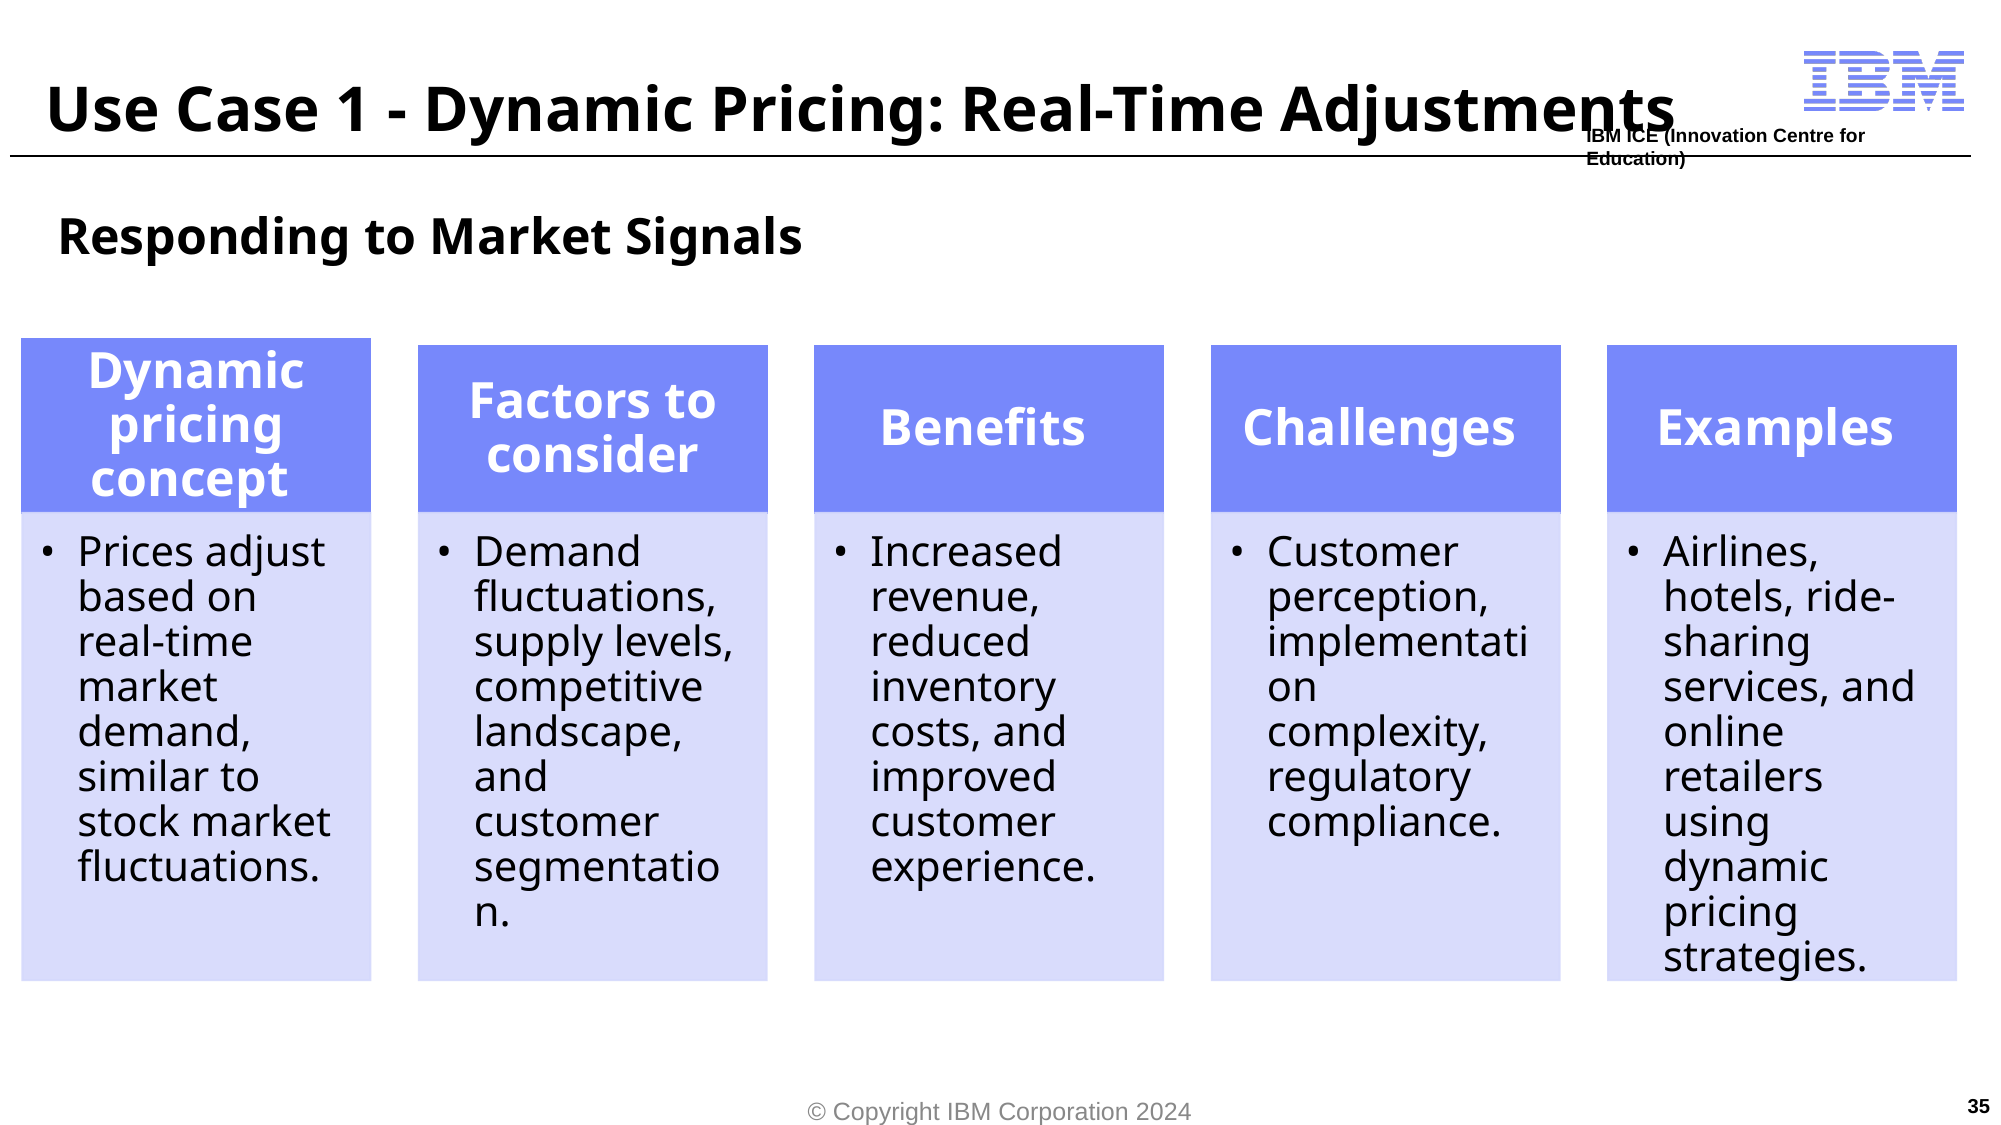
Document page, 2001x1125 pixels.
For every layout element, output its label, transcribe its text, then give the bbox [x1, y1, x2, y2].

picture [1804, 51, 1964, 111]
title Use Case 1 - Dynamic Pricing: Real-Time Adjustments [35, 0, 1730, 144]
text_box © Copyright IBM Corporation 2024 [0, 1096, 2000, 1125]
text_box Responding to Market Signals [47, 199, 1000, 283]
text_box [22, 338, 1957, 981]
slide_number 35 [1819, 1093, 2000, 1120]
